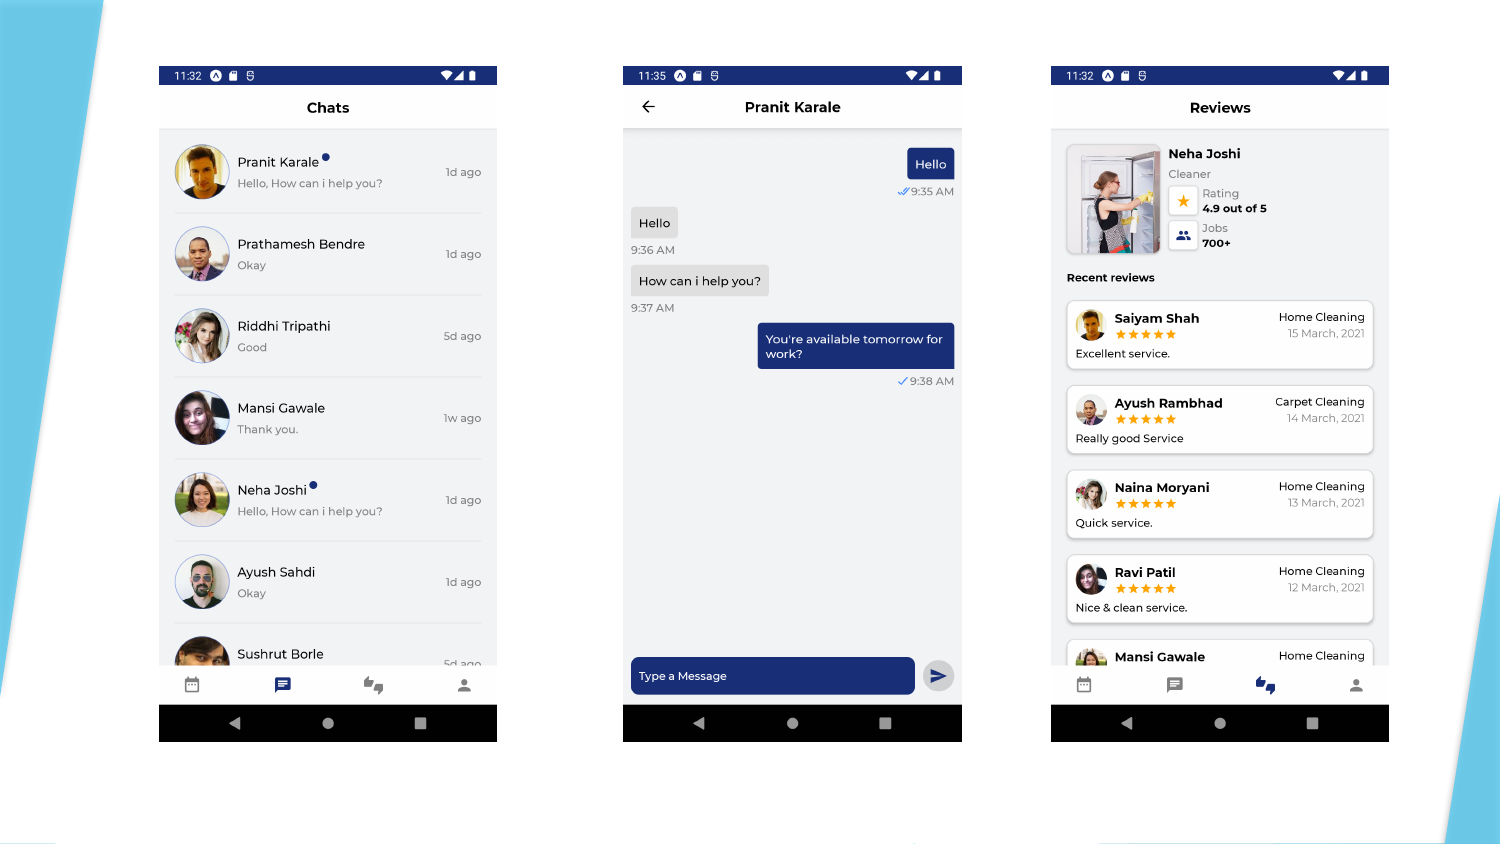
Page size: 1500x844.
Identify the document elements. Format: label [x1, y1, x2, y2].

picture [623, 66, 962, 743]
text_box [0, 0, 105, 699]
text_box [0, 0, 1500, 844]
picture [158, 66, 498, 743]
text_box [1443, 492, 1500, 844]
picture [1050, 66, 1390, 743]
